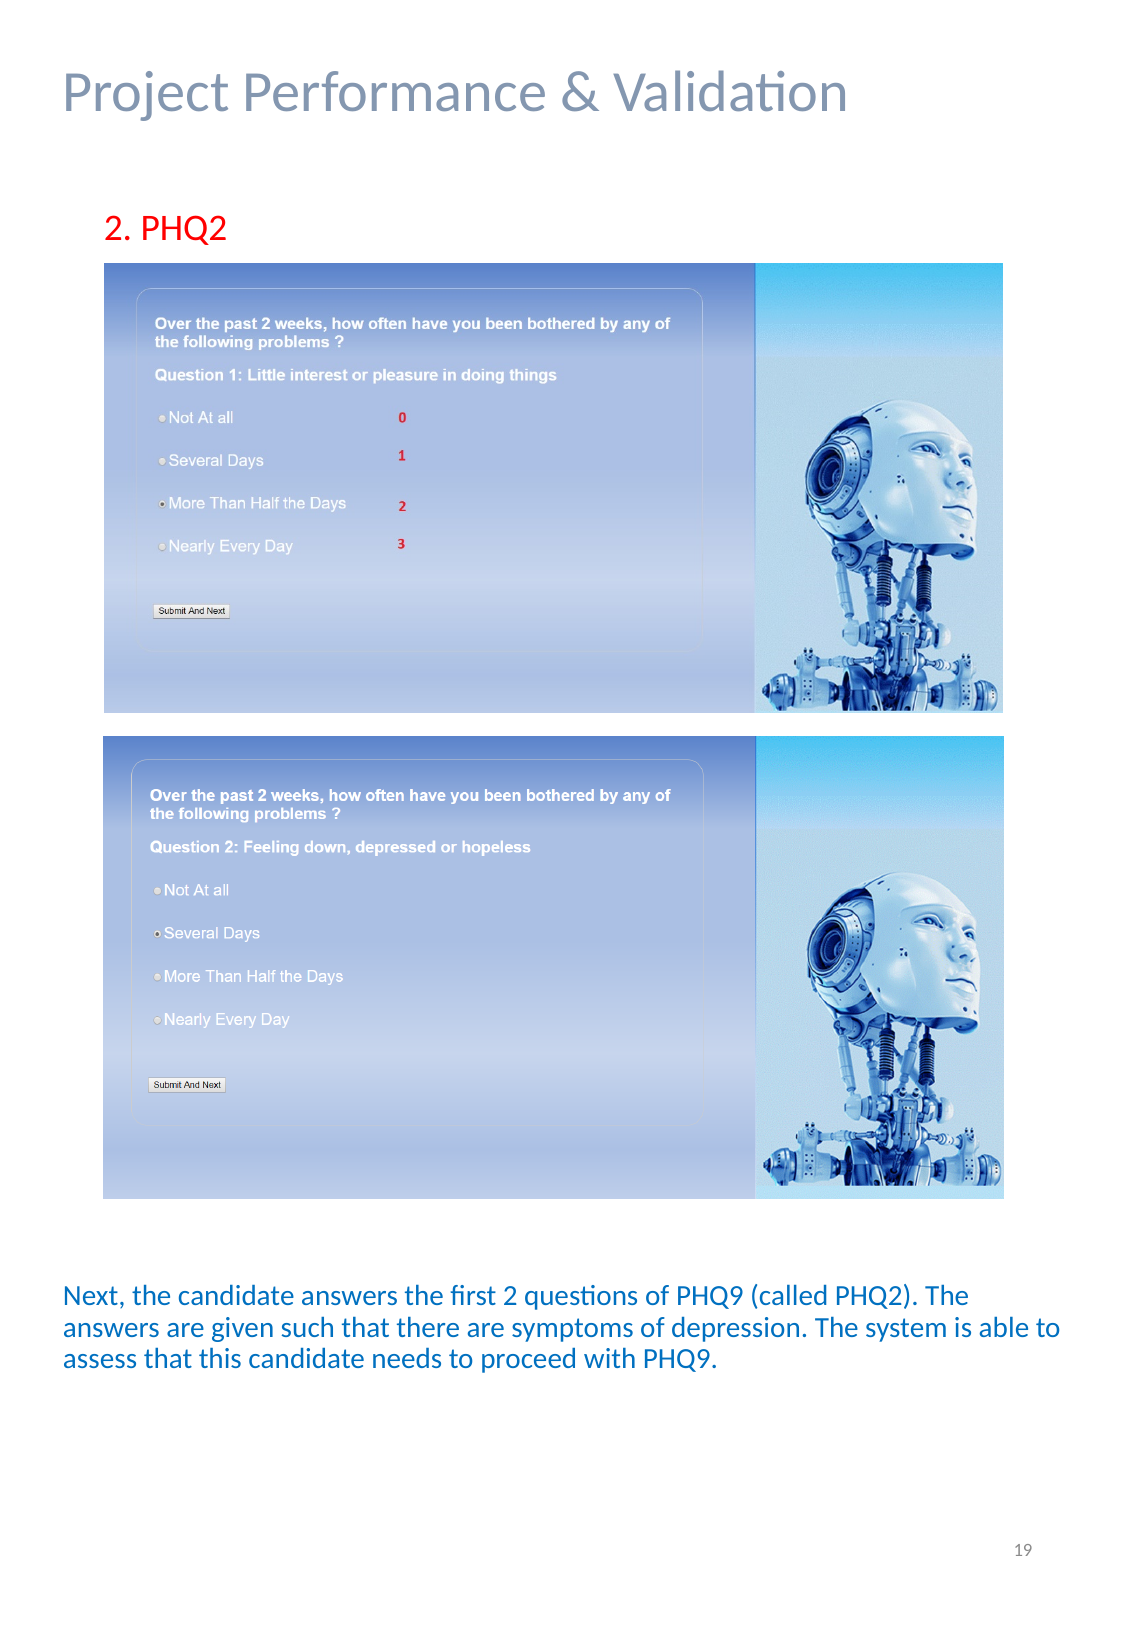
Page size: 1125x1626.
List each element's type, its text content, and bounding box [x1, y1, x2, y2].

picture [103, 736, 1004, 1199]
text_box 2. PHQ2 [89, 195, 428, 255]
text_box Next, the candidate answers the first 2 questions of PHQ9 (called PHQ2). The answers are given such that there are symptoms of depression. The system is able to assess that this candidate needs to proceed with PHQ9. [47, 1272, 1087, 1498]
picture [104, 263, 1003, 713]
text_box Project Performance & Validation [47, 46, 961, 131]
slide_number 19 [794, 1506, 1048, 1593]
